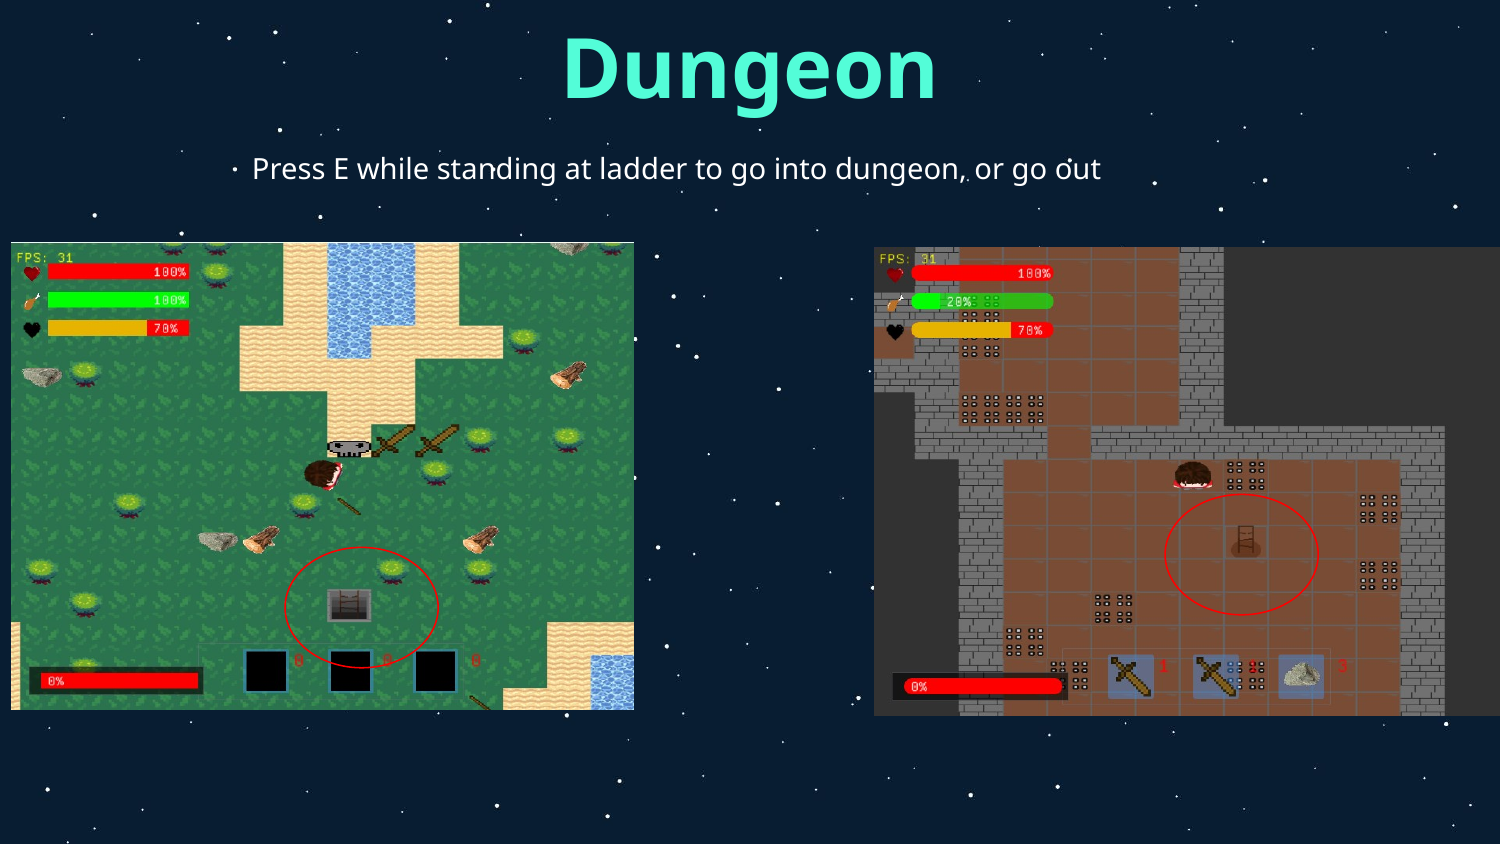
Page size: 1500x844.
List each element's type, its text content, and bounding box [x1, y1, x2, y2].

picture [0, 0, 1500, 844]
text_box Press E while standing at ladder to go into dungeon, or go out [236, 135, 1462, 201]
title Dungeon [118, 0, 1382, 94]
